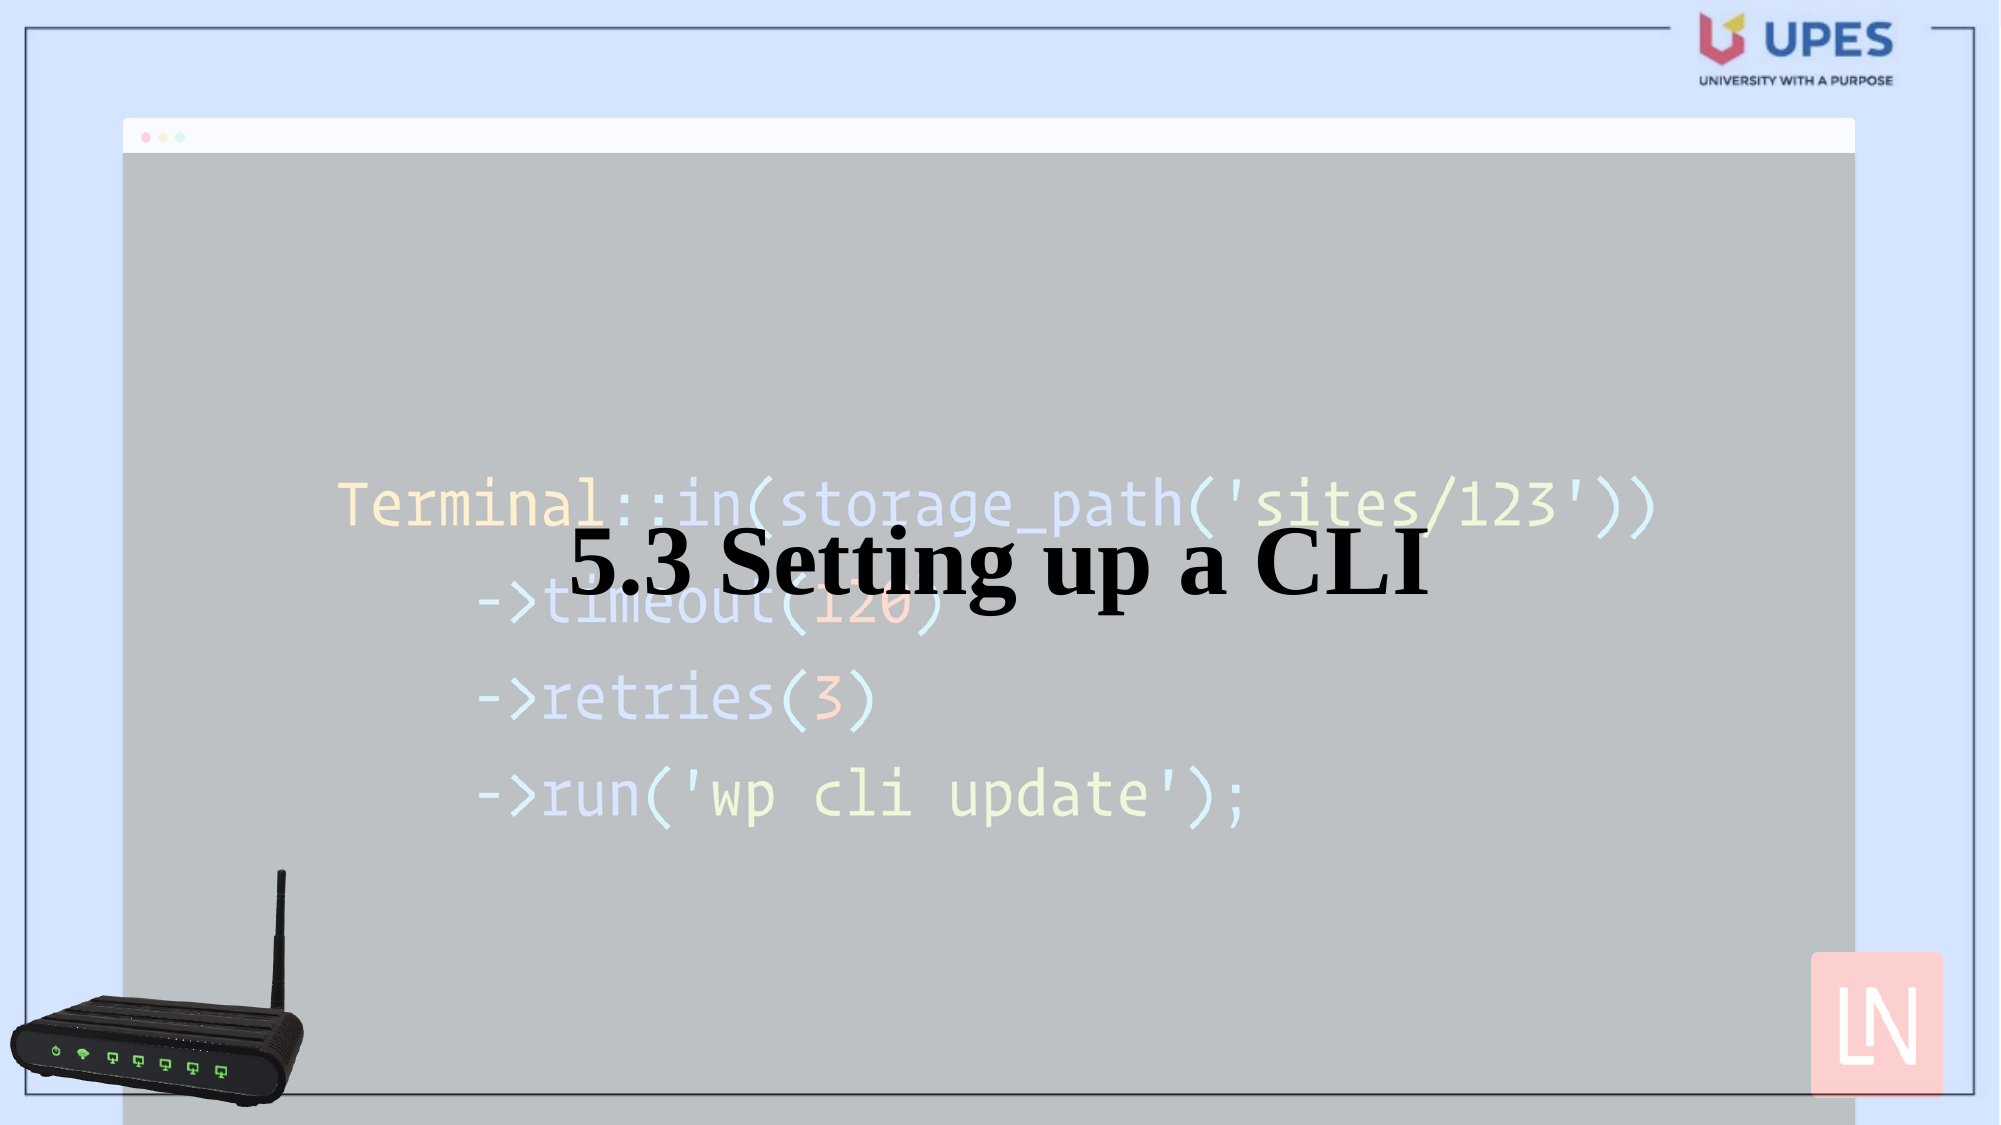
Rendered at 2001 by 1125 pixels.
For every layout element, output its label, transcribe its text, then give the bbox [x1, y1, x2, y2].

text_box [0, 0, 2000, 1125]
picture [2, 820, 332, 1114]
title 5.3 Setting up a CLI [537, 490, 1463, 635]
